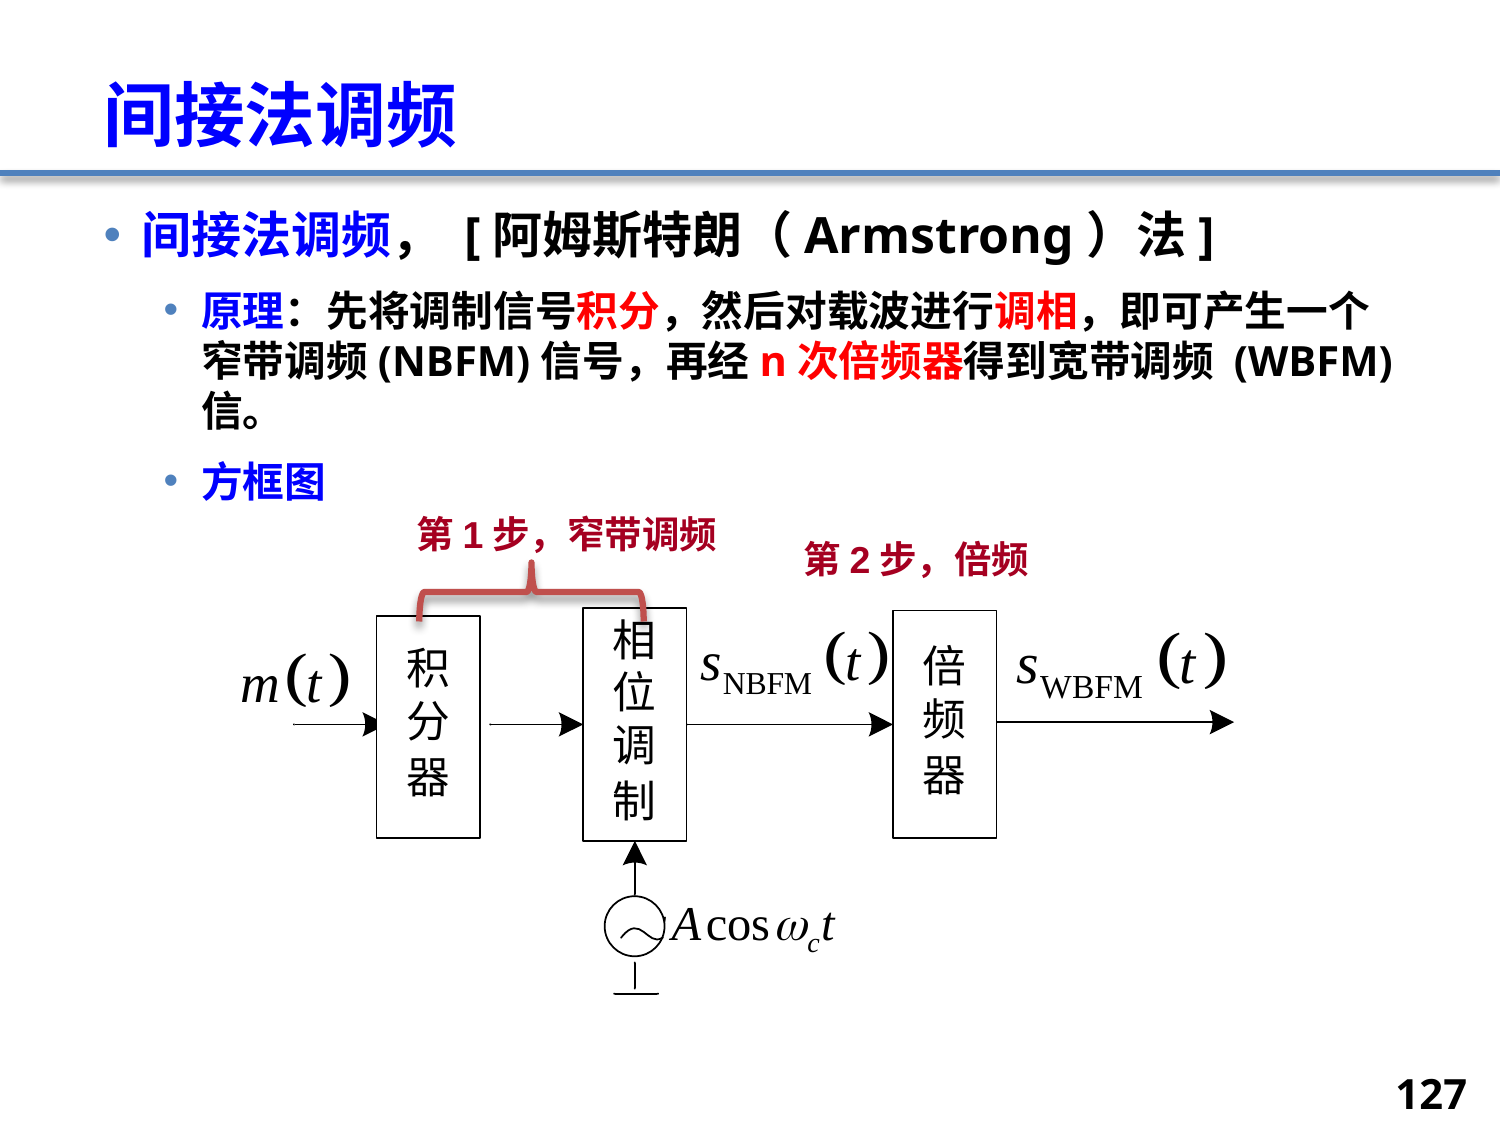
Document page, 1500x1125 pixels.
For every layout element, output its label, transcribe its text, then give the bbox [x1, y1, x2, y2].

list 间接法调频， [阿姆斯特朗（Armstrong）法] 原理：先将调制信号积分，然后对载波进行调相，即可产生一个窄带调频(NBFM)信号，再经n次倍频器得到宽带调频 (WBFM) 信。 方框图 [88, 196, 1412, 455]
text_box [218, 597, 1270, 1004]
text_box 第1步，窄带调频 [401, 503, 733, 564]
title 间接法调频 [88, 30, 1412, 164]
text_box 第2步，倍频 [788, 528, 1045, 589]
list 间接法调频， [阿姆斯特朗（Armstrong）法] 原理：先将调制信号积分，然后对载波进行调相，即可产生一个窄带调频(NBFM)信号，再经n次倍频器得到宽带调频 (WBFM) 信。 方框图 [88, 456, 1412, 1024]
slide_number 127 [1379, 1075, 1483, 1118]
text_box [418, 564, 645, 596]
